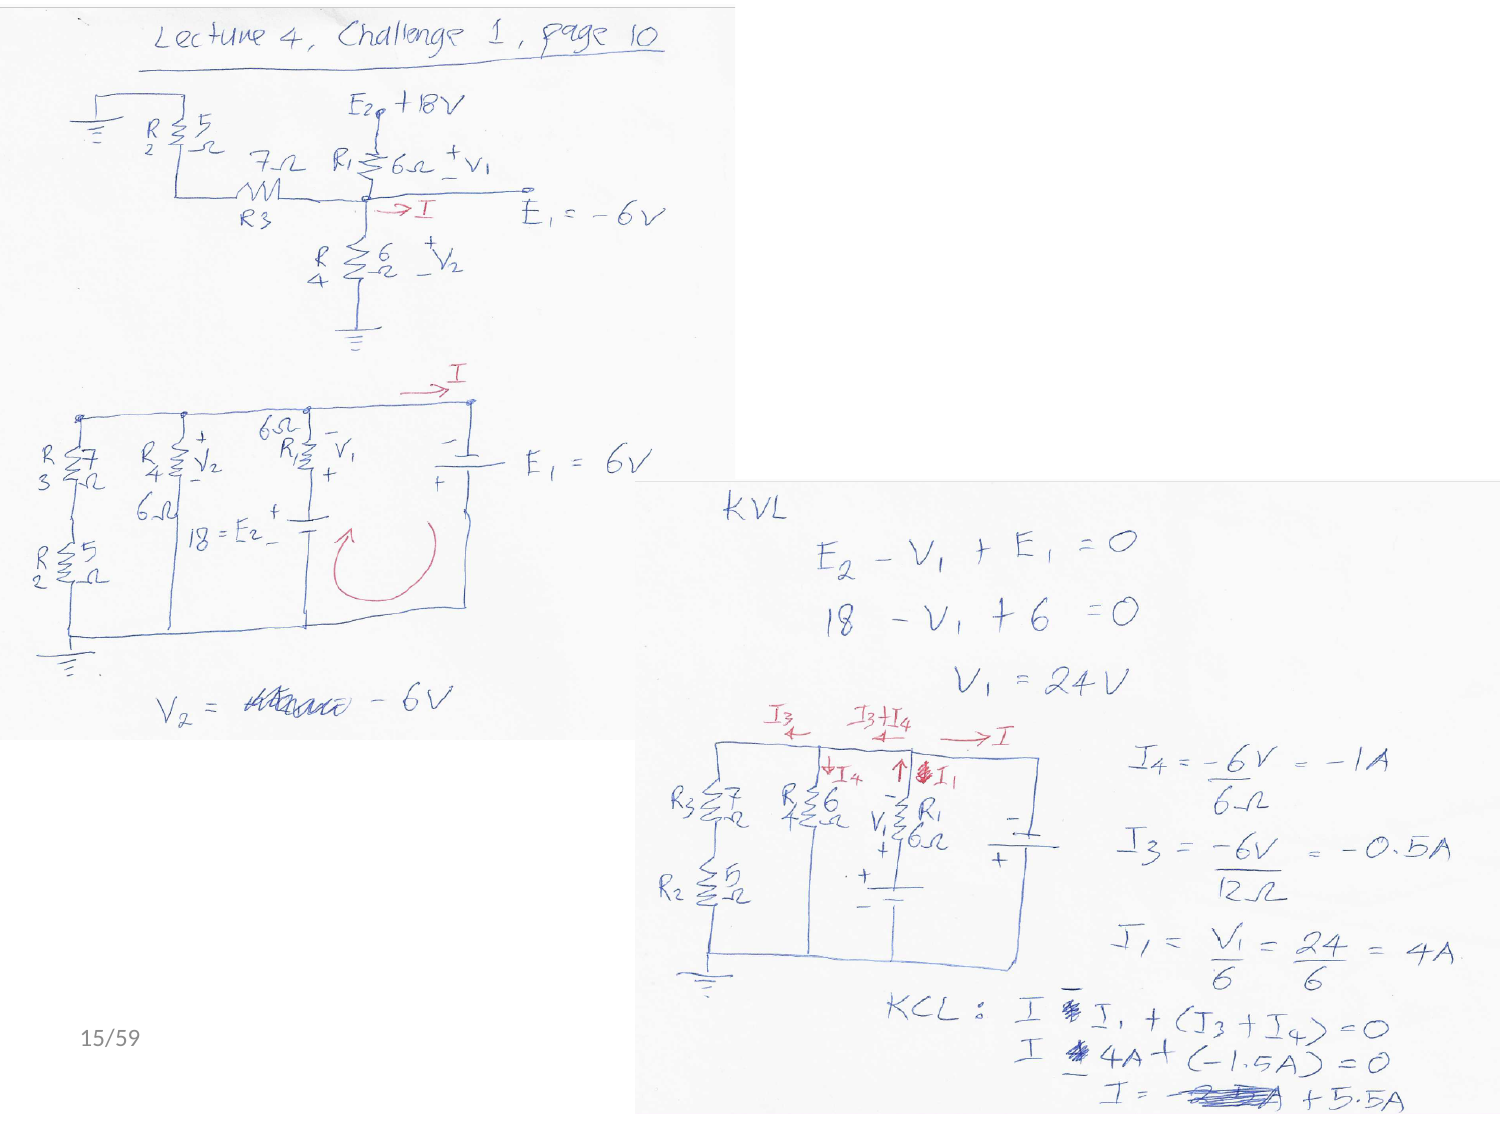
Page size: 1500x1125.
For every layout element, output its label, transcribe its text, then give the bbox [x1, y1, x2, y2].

picture [0, 3, 1500, 1114]
slide_number 15/59 [64, 1006, 415, 1067]
